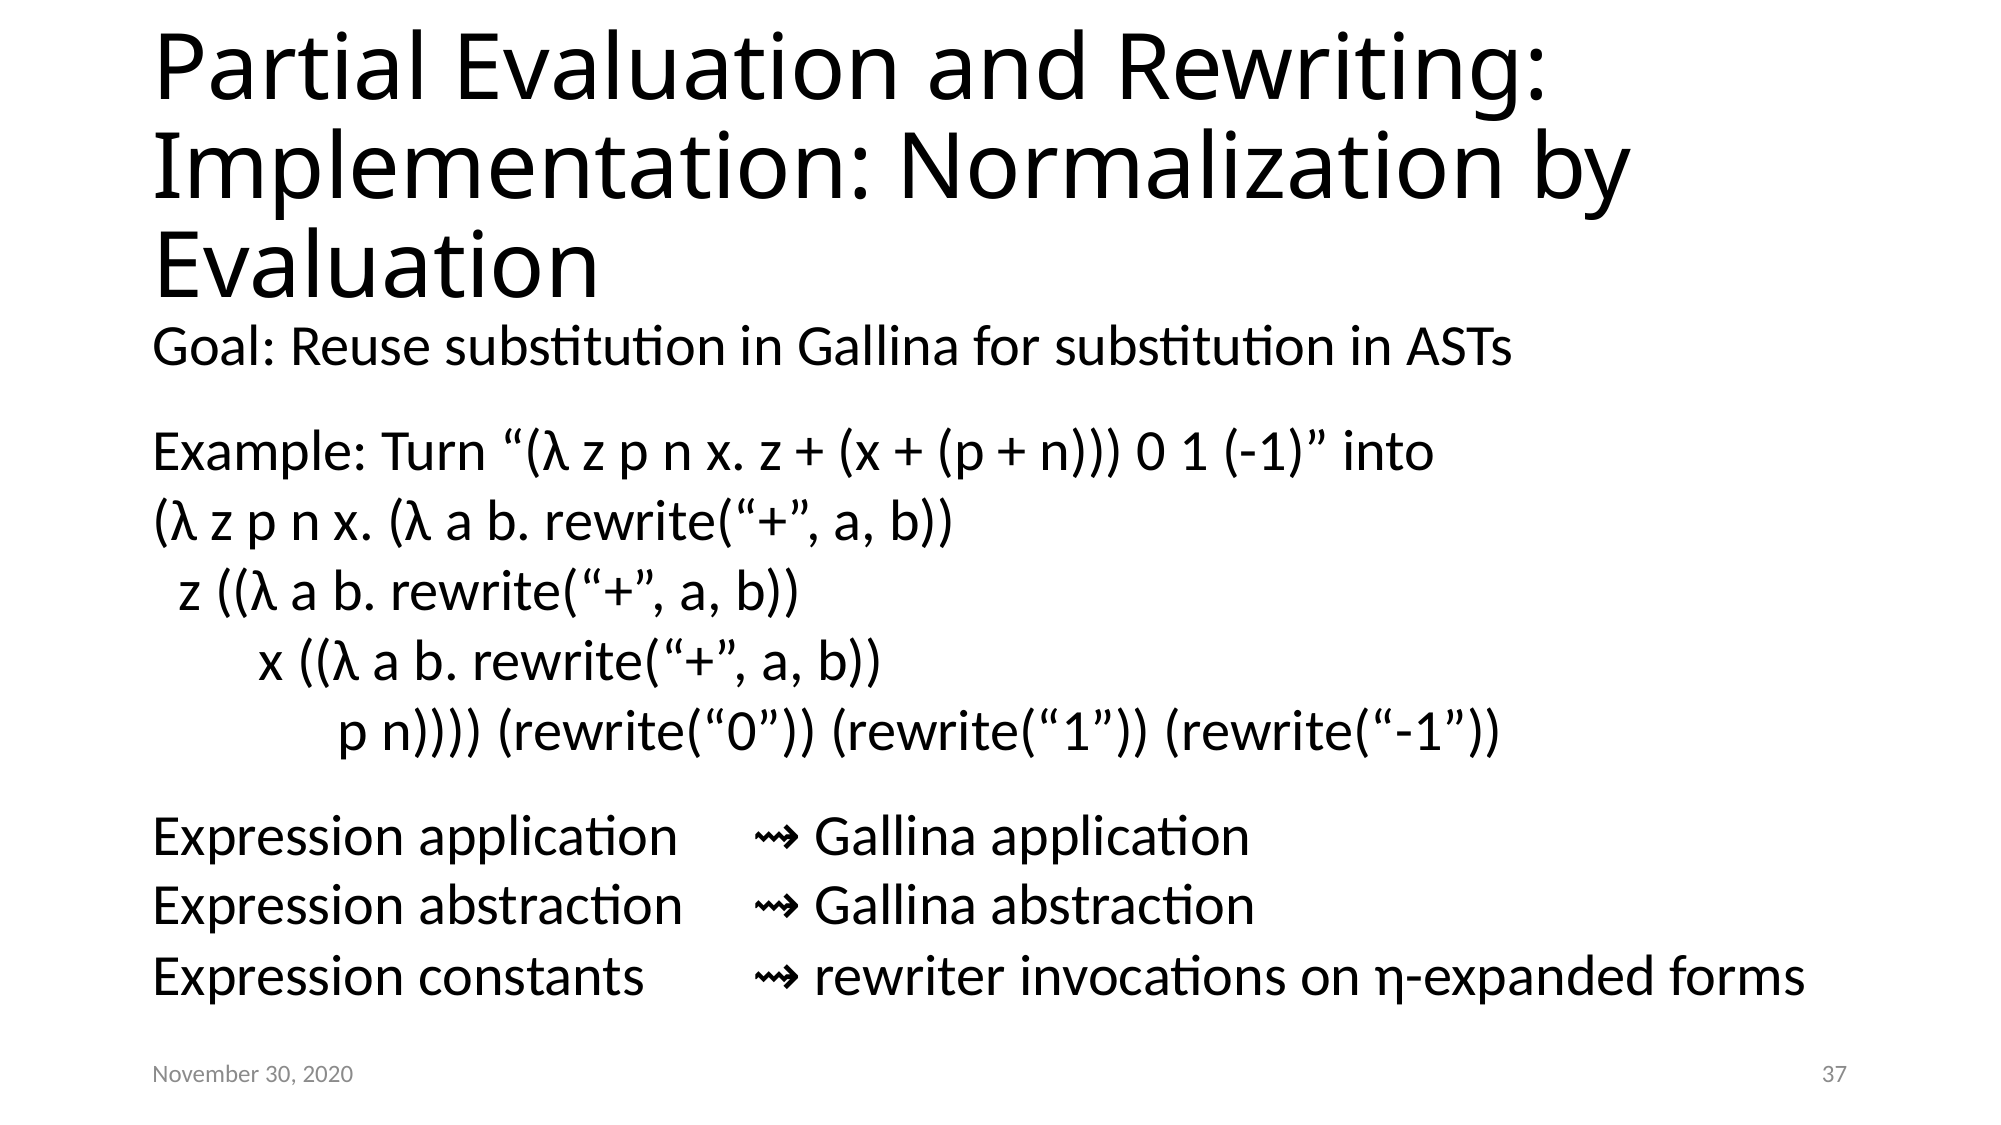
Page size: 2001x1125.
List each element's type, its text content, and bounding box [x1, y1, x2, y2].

title Partial Evaluation and Rewriting: Implementation: Normalization by Evaluation [137, 59, 1863, 278]
slide_number 37 [1412, 1042, 1863, 1103]
list Goal: Reuse substitution in Gallina for substitution in ASTs Example: Turn “(λ z p n x. z + (x + (p + n))) 0 1 (-1)” into (λ z p n x. (λ a b. rewrite(“+”, a, b)) z ((λ a b. rewrite(“+”, a, b)) x ((λ a b. rewrite(“+”, a, b)) p n)))) (rewrite(“0”)) (rewrite(“1”)) (rewrite(“-1”)) Expression application ⇝ Gallina application Expression abstraction ⇝ Gallina abstraction Expression constants ⇝ rewriter invocations on η-expanded forms [137, 299, 1863, 1014]
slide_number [137, 1042, 588, 1103]
